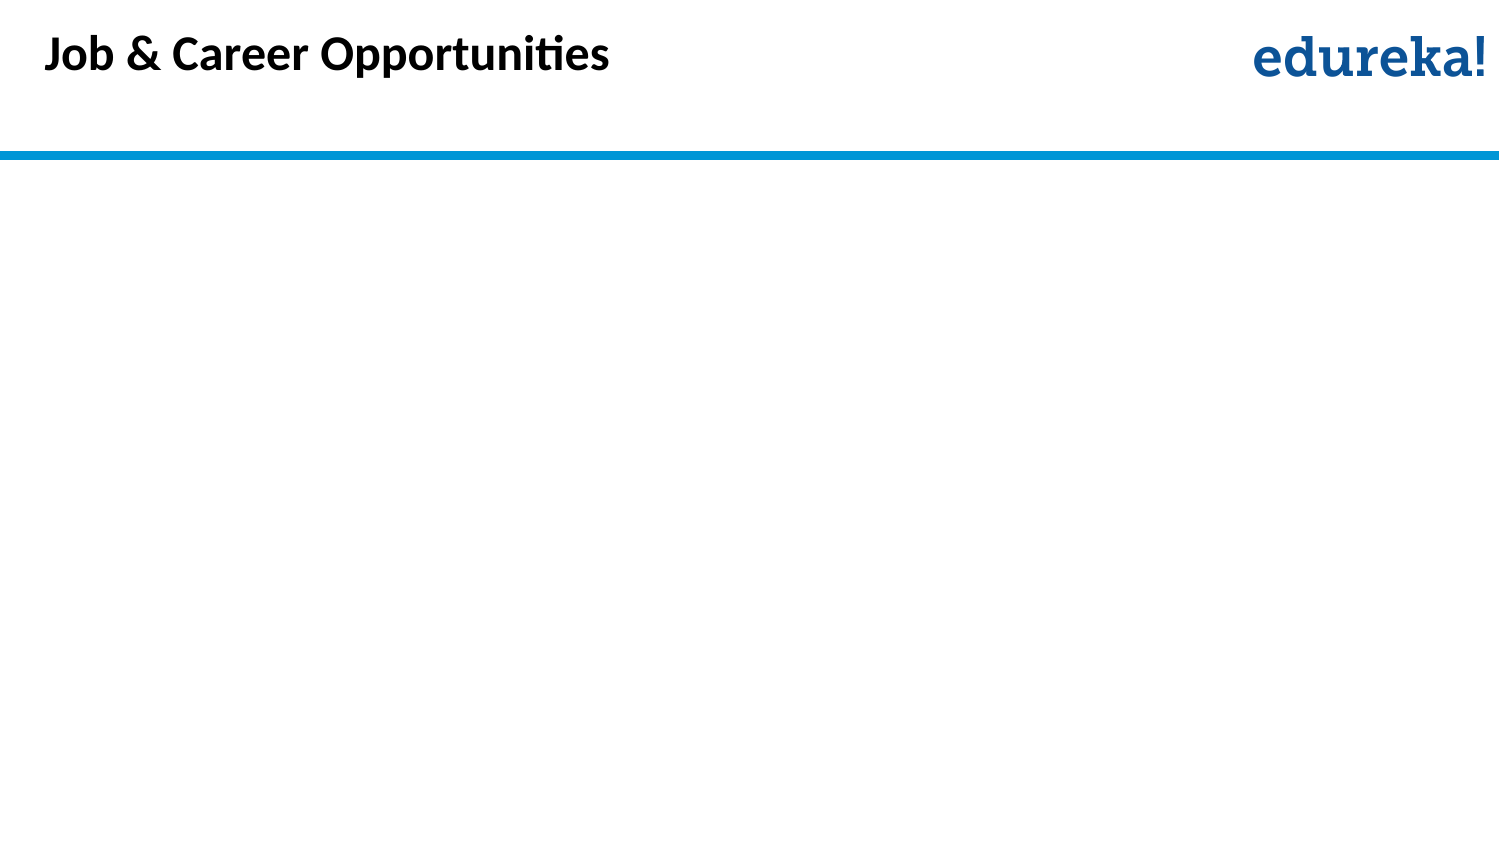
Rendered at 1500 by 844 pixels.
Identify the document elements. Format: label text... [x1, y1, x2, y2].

picture [1254, 36, 1485, 77]
text_box Job & Career Opportunities [29, 13, 1362, 84]
